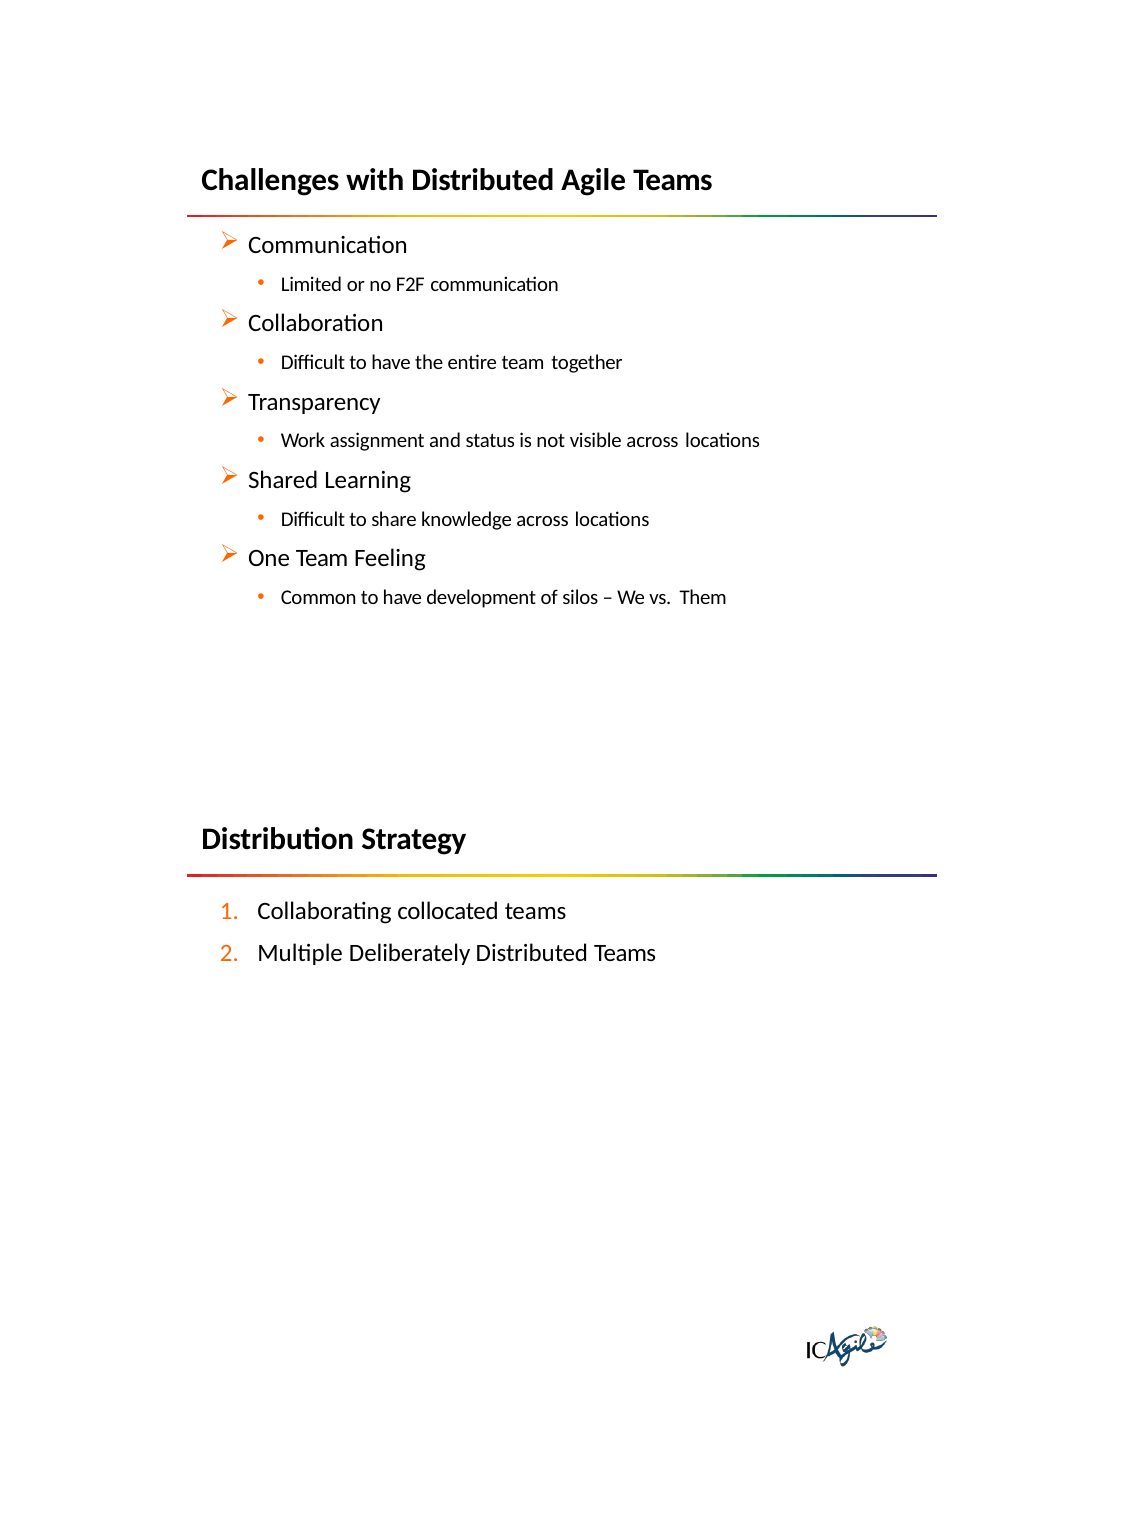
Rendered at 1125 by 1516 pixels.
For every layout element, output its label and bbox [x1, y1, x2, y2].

text_box [187, 818, 801, 967]
text_box [187, 158, 801, 609]
text_box [799, 1323, 893, 1369]
